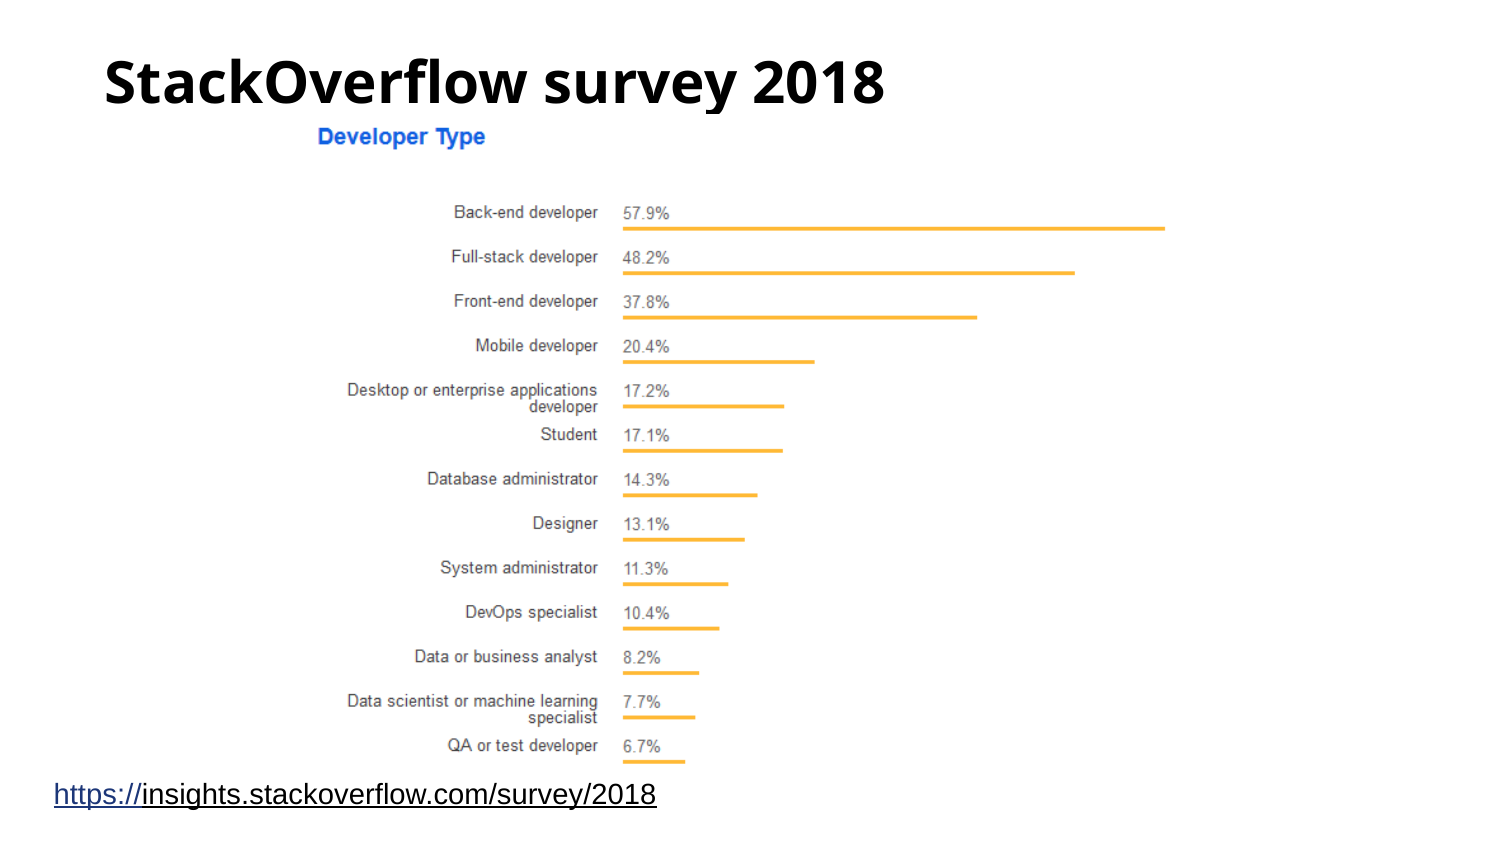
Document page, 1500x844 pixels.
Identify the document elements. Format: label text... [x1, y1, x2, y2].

text_box https://insights.stackoverflow.com/survey/2018 [38, 768, 681, 818]
title StackOverflow survey 2018 [89, 30, 1352, 118]
picture [307, 113, 1188, 769]
